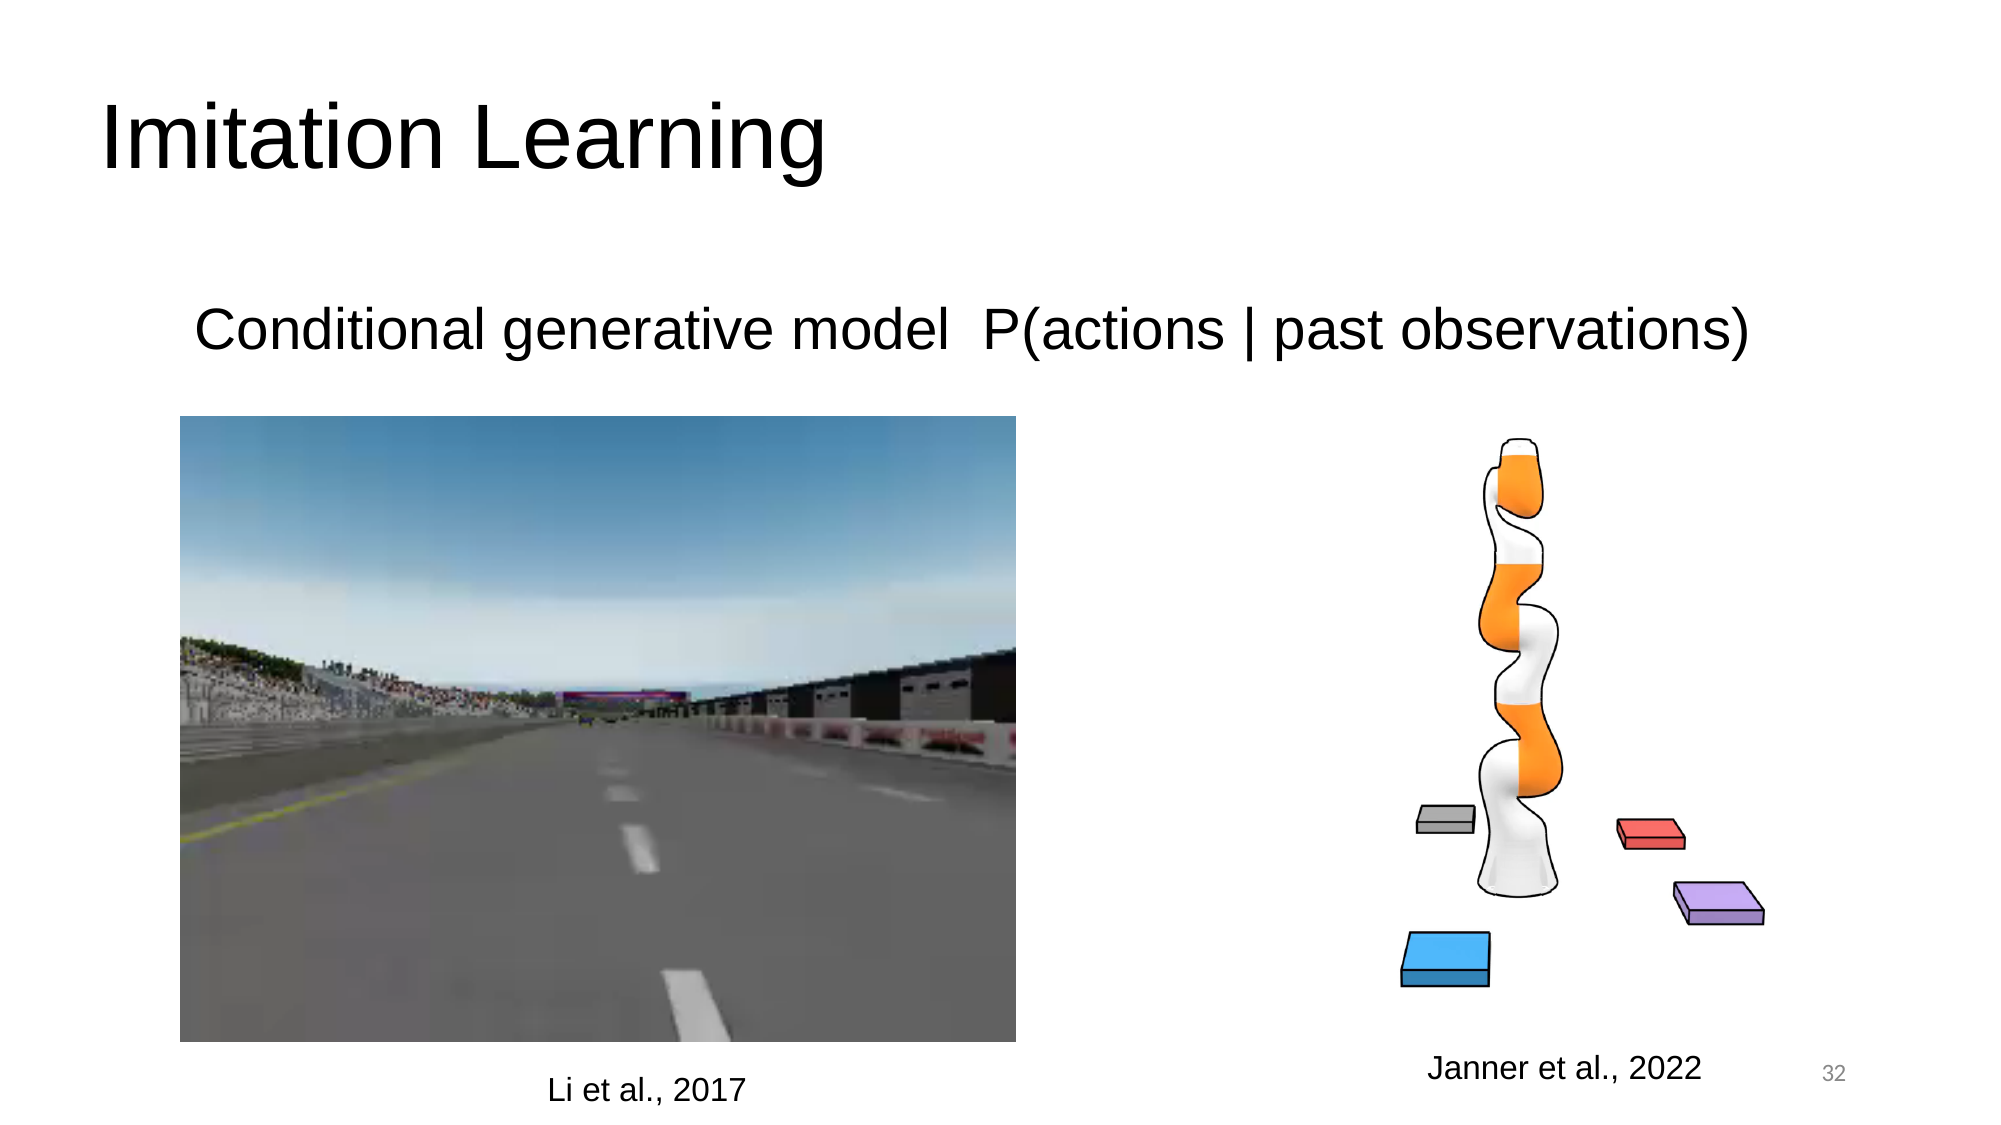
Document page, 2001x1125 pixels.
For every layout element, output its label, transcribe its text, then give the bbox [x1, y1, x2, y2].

text_box Janner et al., 2022 [1412, 1038, 1825, 1094]
slide_number 32 [1825, 1060, 1856, 1090]
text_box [1186, 395, 1812, 1020]
text_box Conditional generative model P(actions | past observations) [179, 291, 1905, 1006]
text_box Li et al., 2017 [532, 1060, 945, 1116]
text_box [179, 415, 1017, 1043]
title Imitation Learning [99, 44, 1900, 233]
